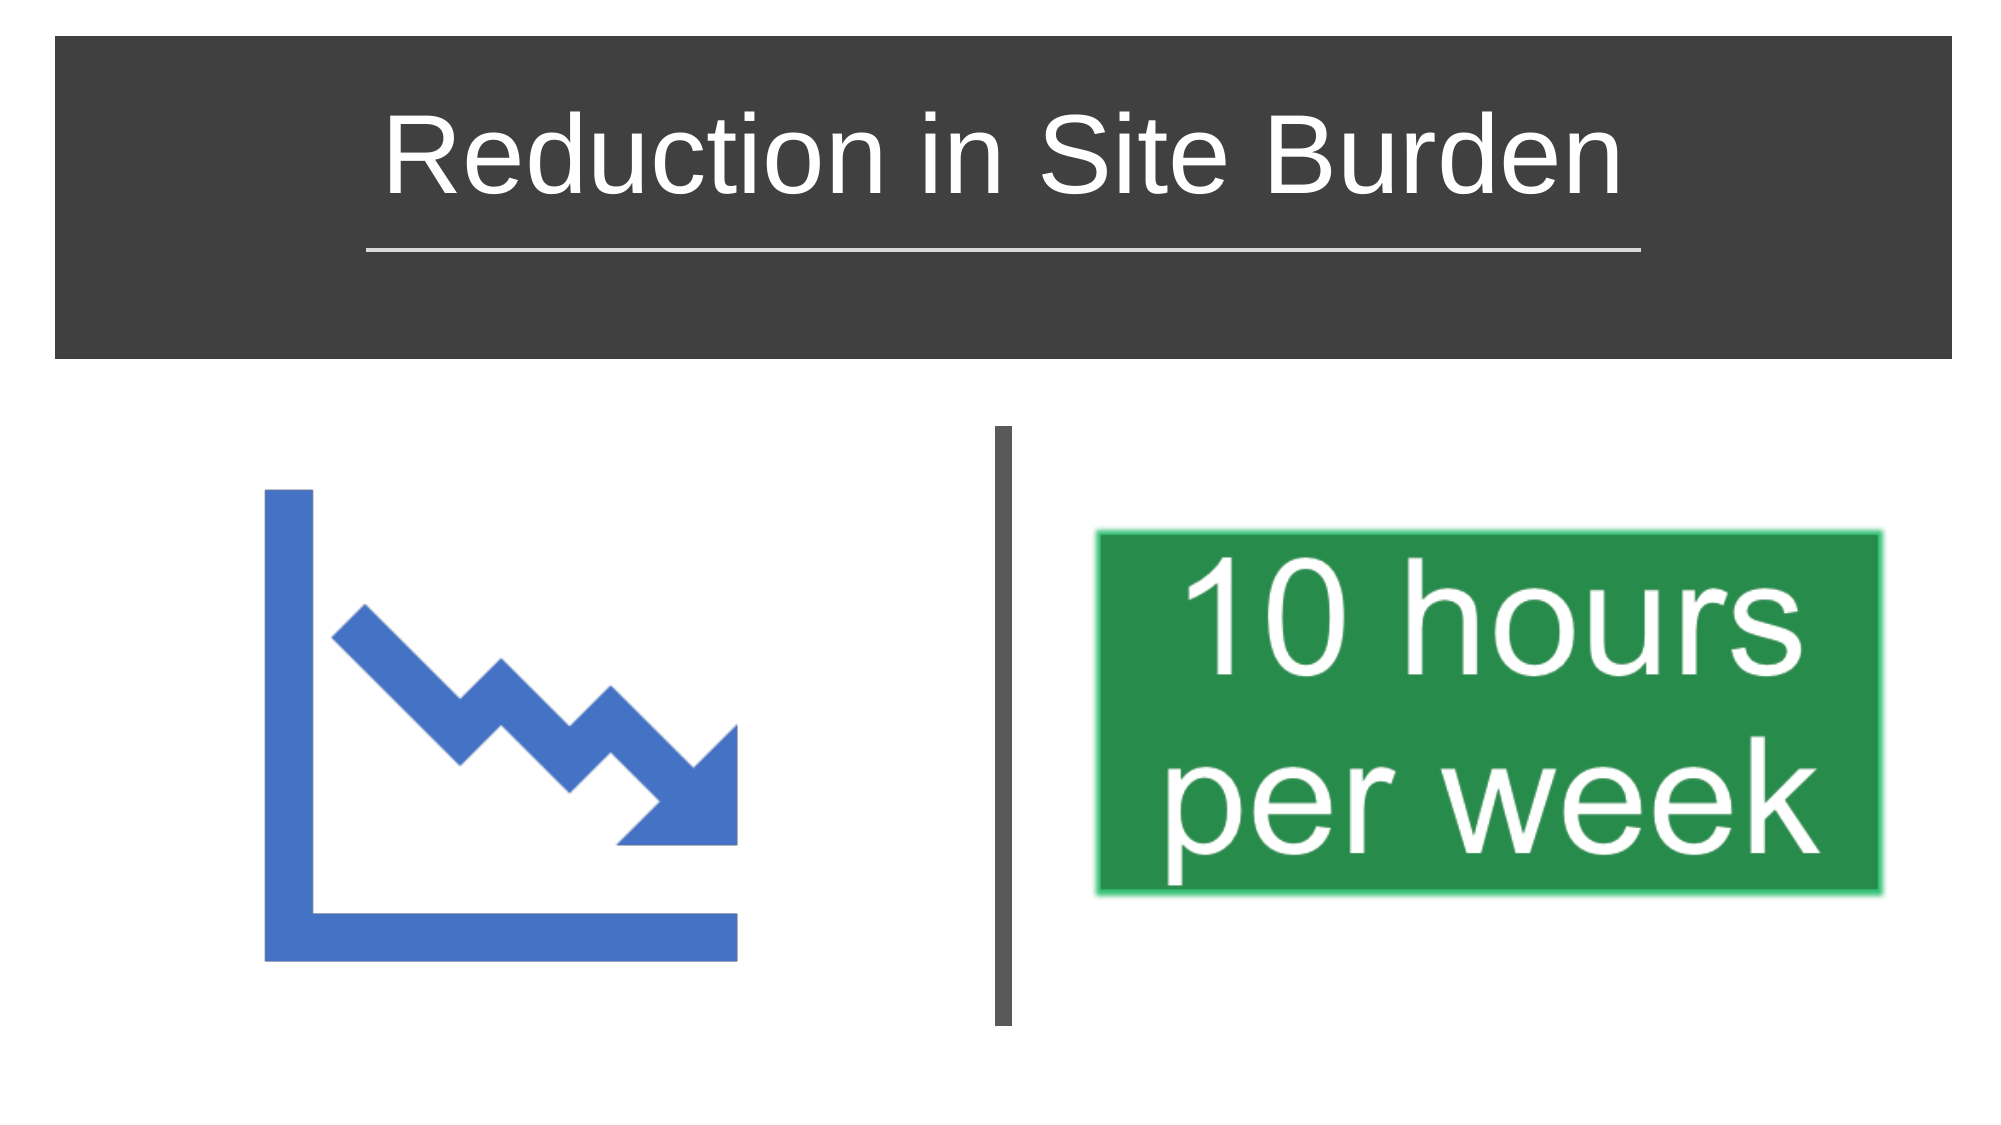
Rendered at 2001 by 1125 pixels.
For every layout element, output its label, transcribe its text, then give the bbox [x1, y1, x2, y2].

text_box [64, 45, 1942, 350]
text_box Reduction in Site Burden [89, 71, 1917, 224]
picture [1057, 464, 1953, 988]
picture [173, 398, 830, 1054]
